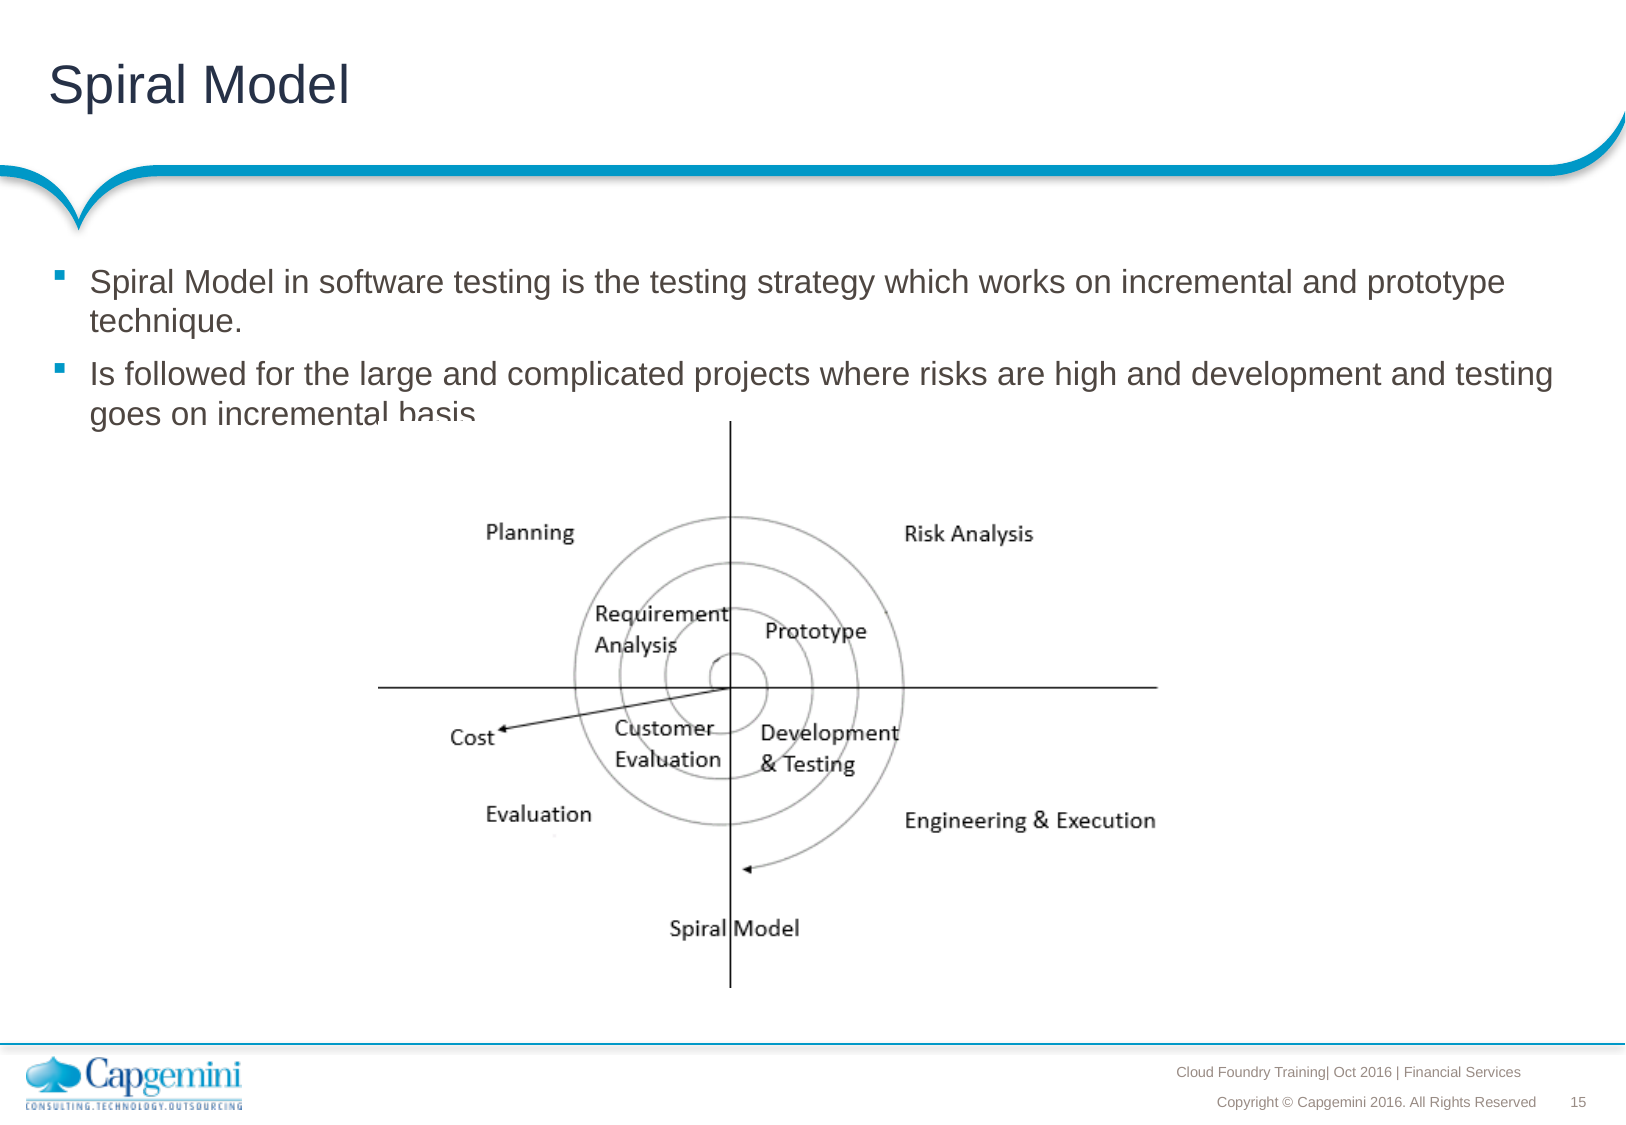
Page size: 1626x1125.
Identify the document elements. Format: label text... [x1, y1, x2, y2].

picture [26, 1056, 242, 1110]
list Spiral Model in software testing is the testing strategy which works on incremental and prototype technique. Is followed for the large and complicated projects where risks are high and development and testing goes on incremental basis [52, 247, 1573, 1000]
title Spiral Model [0, 0, 1625, 165]
picture [378, 421, 1161, 988]
